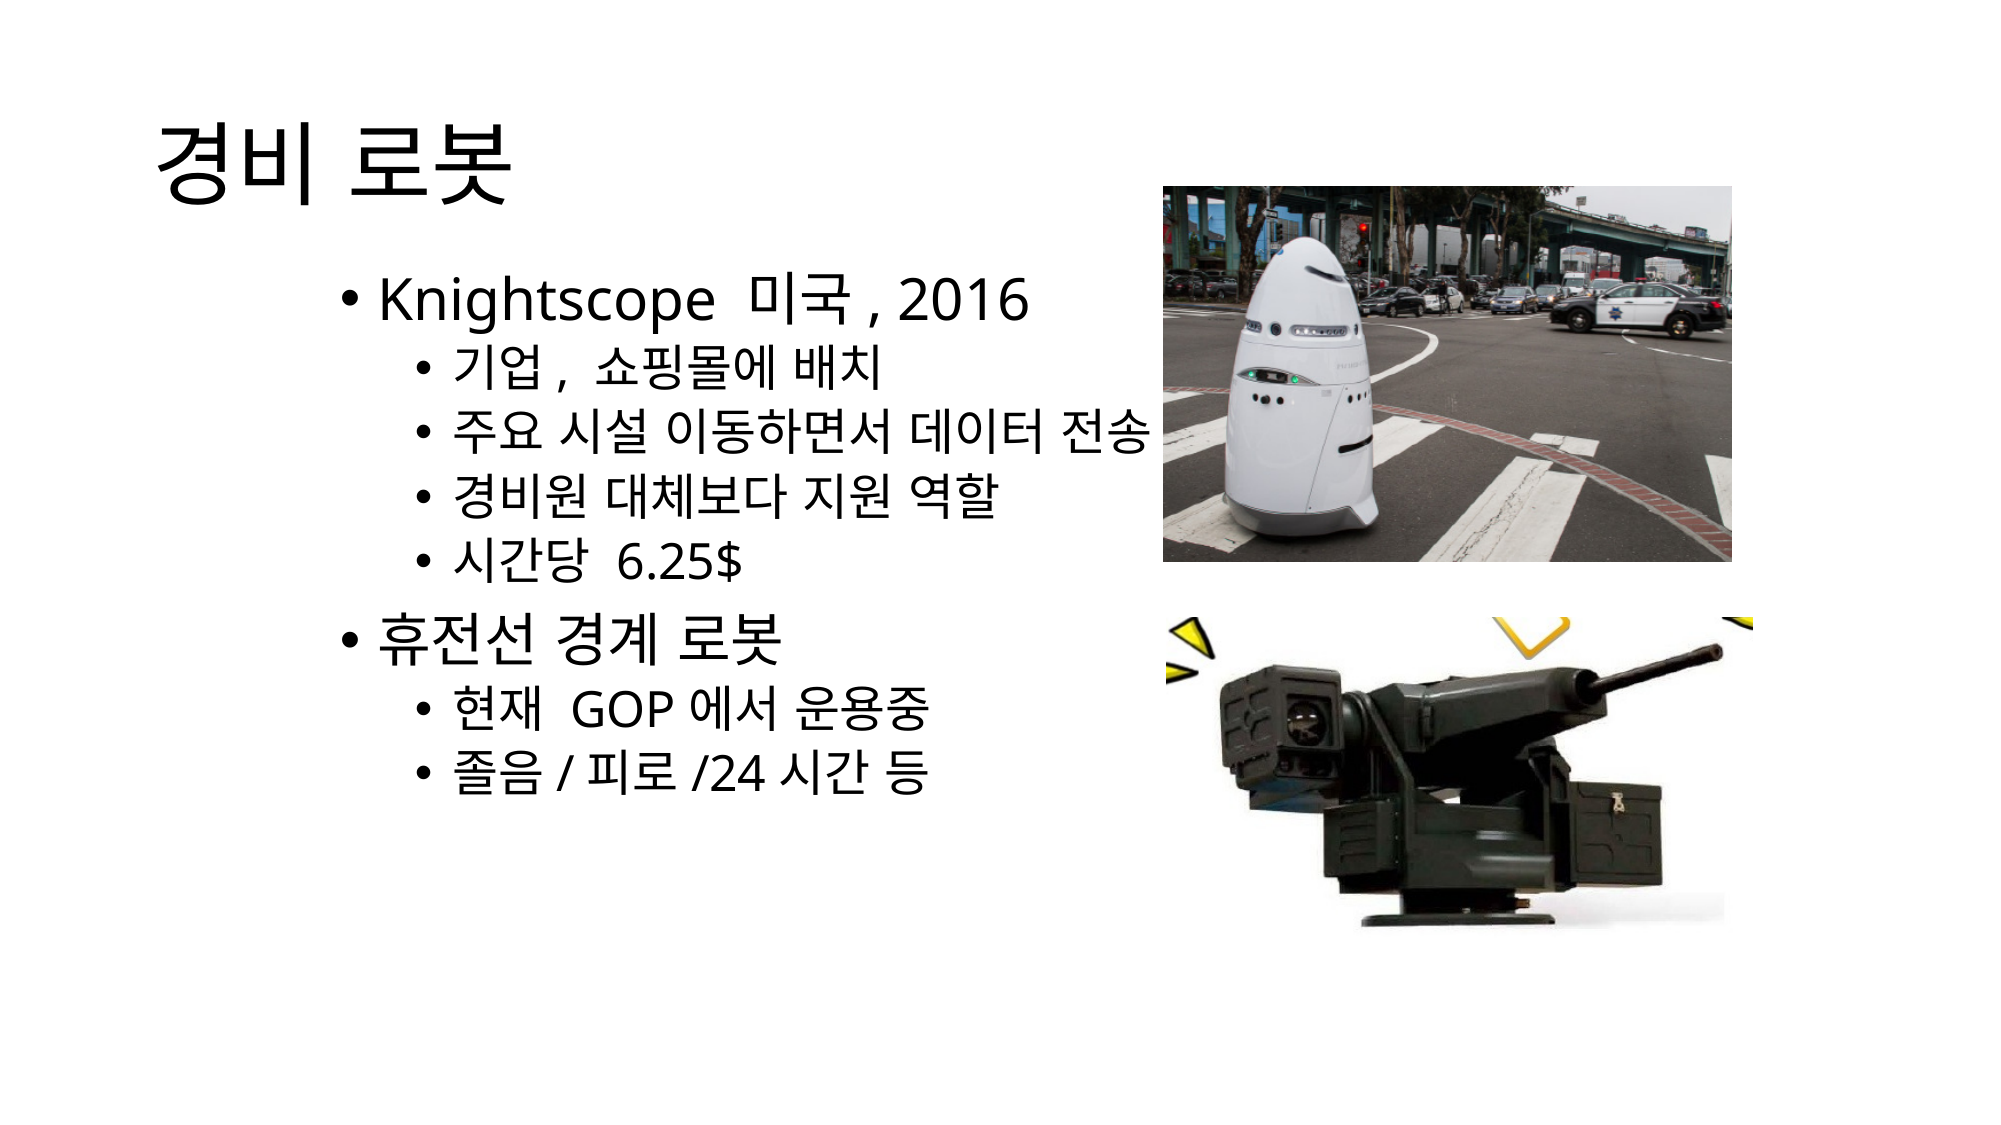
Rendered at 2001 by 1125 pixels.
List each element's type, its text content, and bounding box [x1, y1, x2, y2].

list Knightscope 미국, 2016 기업, 쇼핑몰에 배치 주요 시설 이동하면서 데이터 전송 경비원 대체보다 지원 역할 시간당 6.25$ 휴전선 경계 로봇 현재 GOP에서 운용중 졸음/피로/24시간 등 [324, 278, 1201, 1005]
picture [1163, 185, 1732, 562]
title 경비 로봇 [137, 59, 1863, 278]
picture [1166, 617, 1753, 950]
